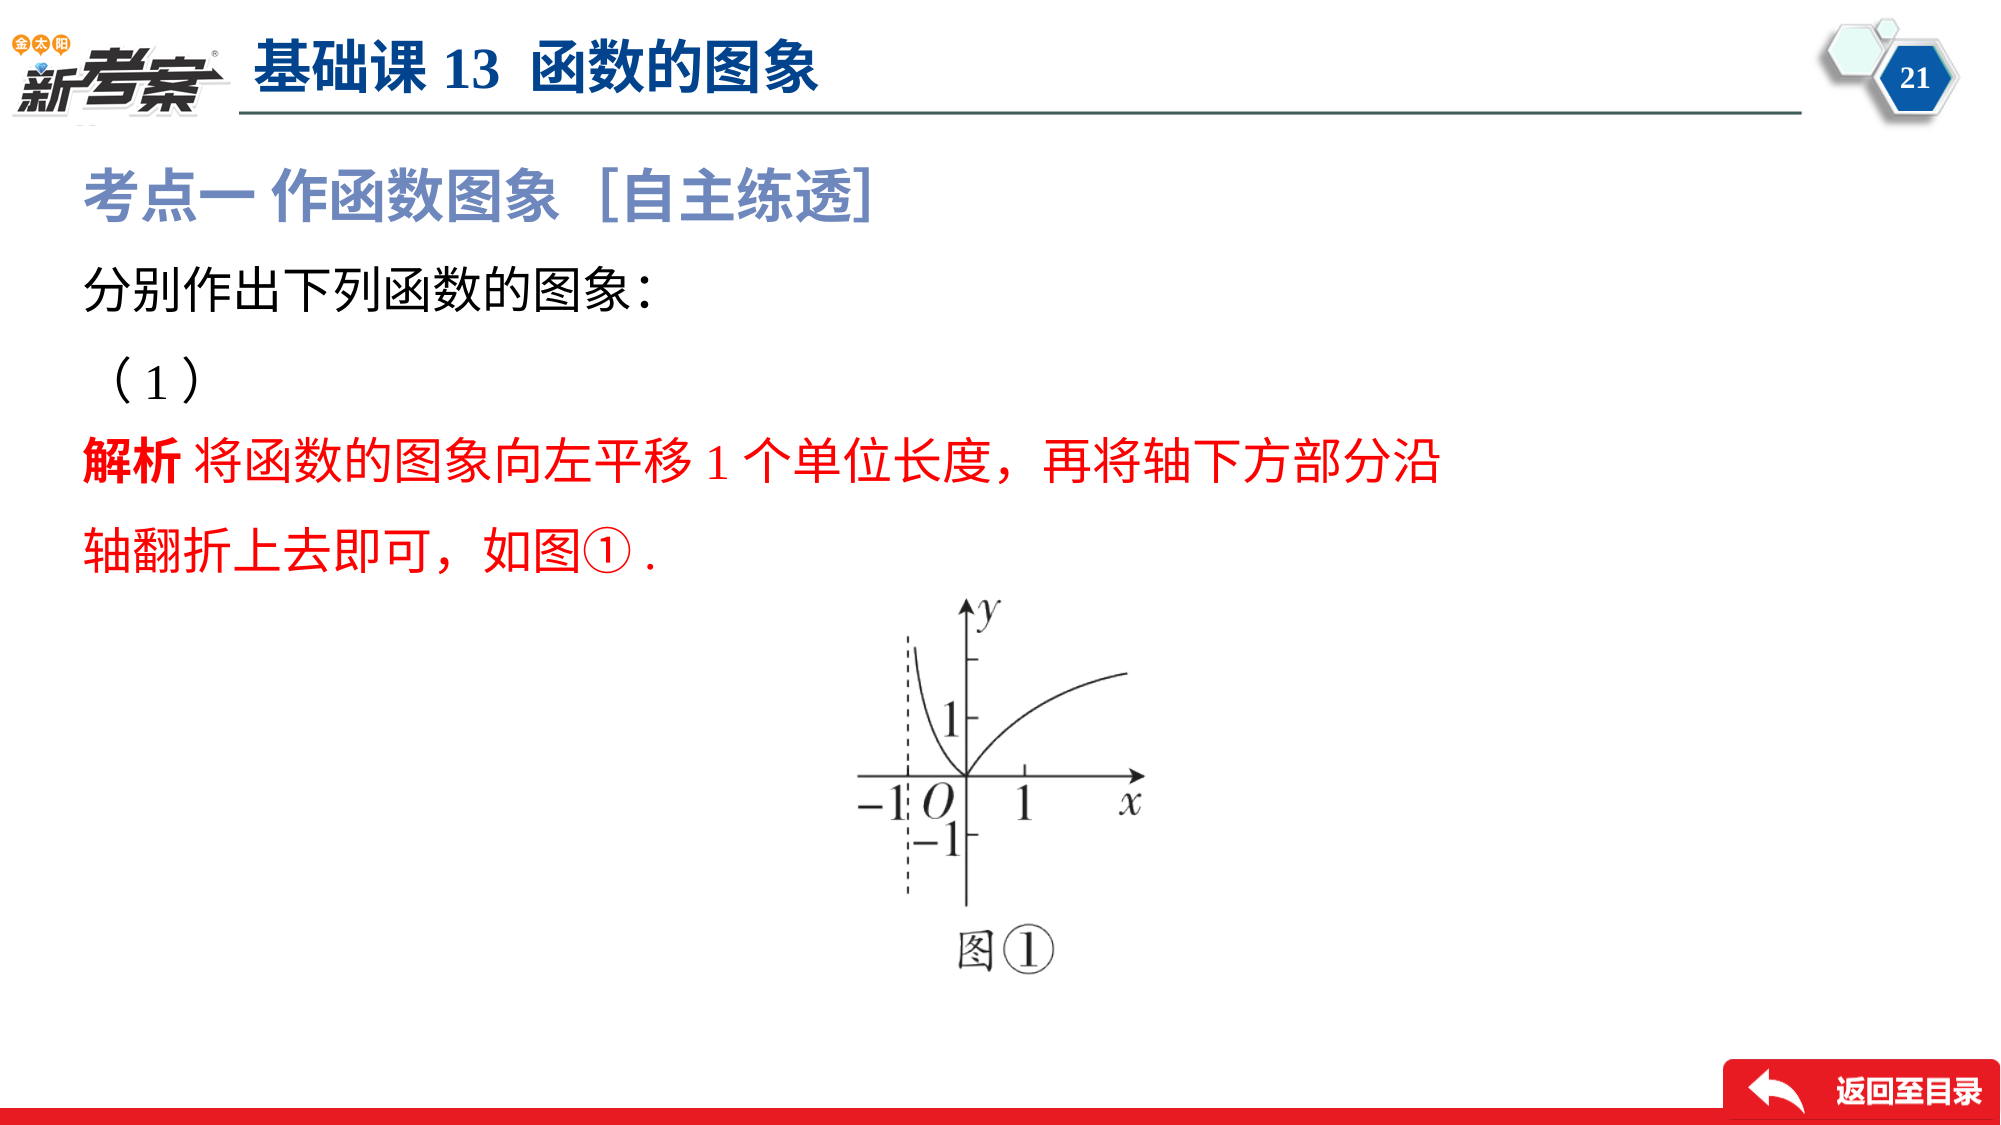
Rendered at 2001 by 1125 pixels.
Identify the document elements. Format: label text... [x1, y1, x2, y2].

picture [0, 0, 2001, 1125]
text_box 考点一 作函数图象［自主练透］ [82, 123, 1917, 228]
text_box 分别作出下列函数的图象： [82, 228, 1917, 309]
